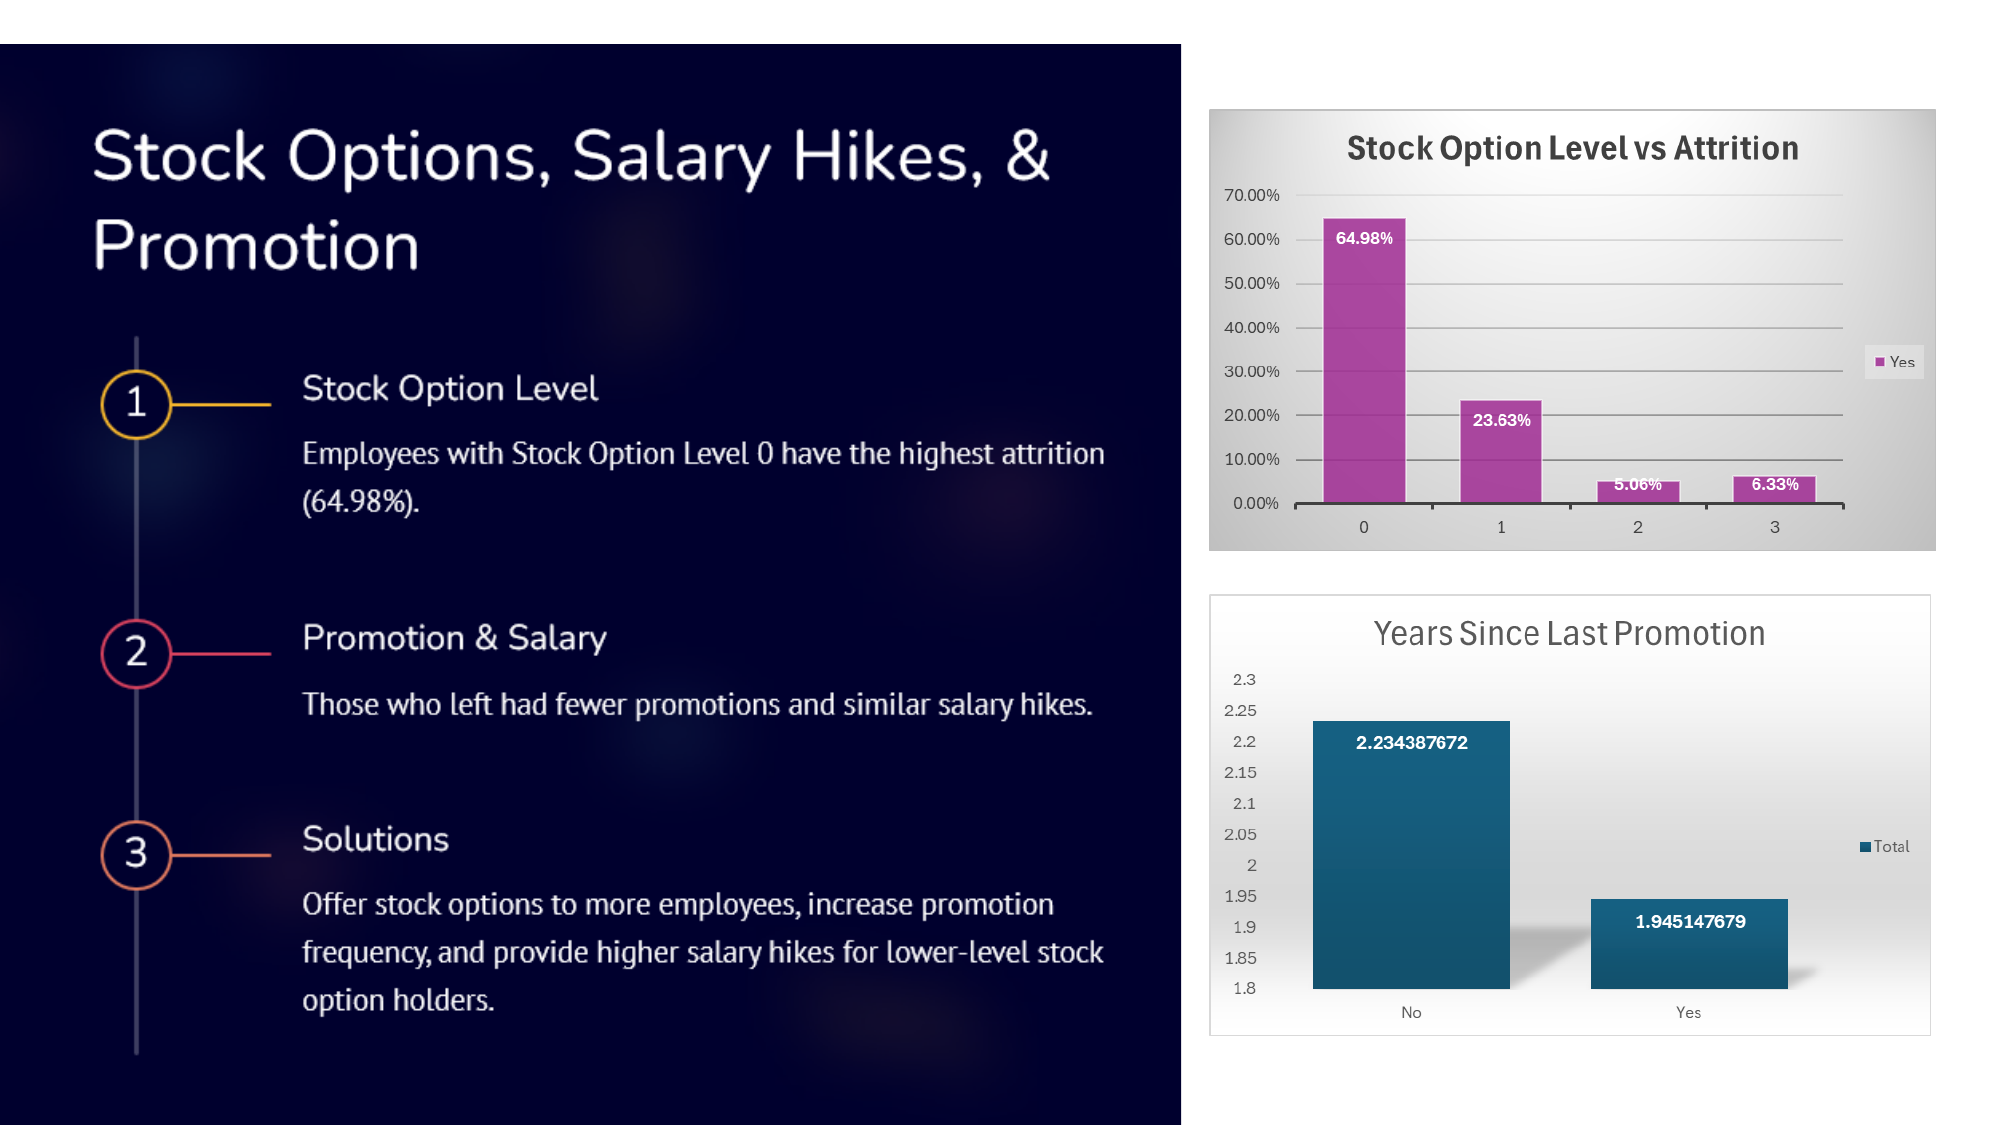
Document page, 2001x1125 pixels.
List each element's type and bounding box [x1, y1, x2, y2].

picture [1208, 593, 1932, 1037]
picture [0, 43, 1182, 1125]
picture [1208, 109, 1936, 552]
